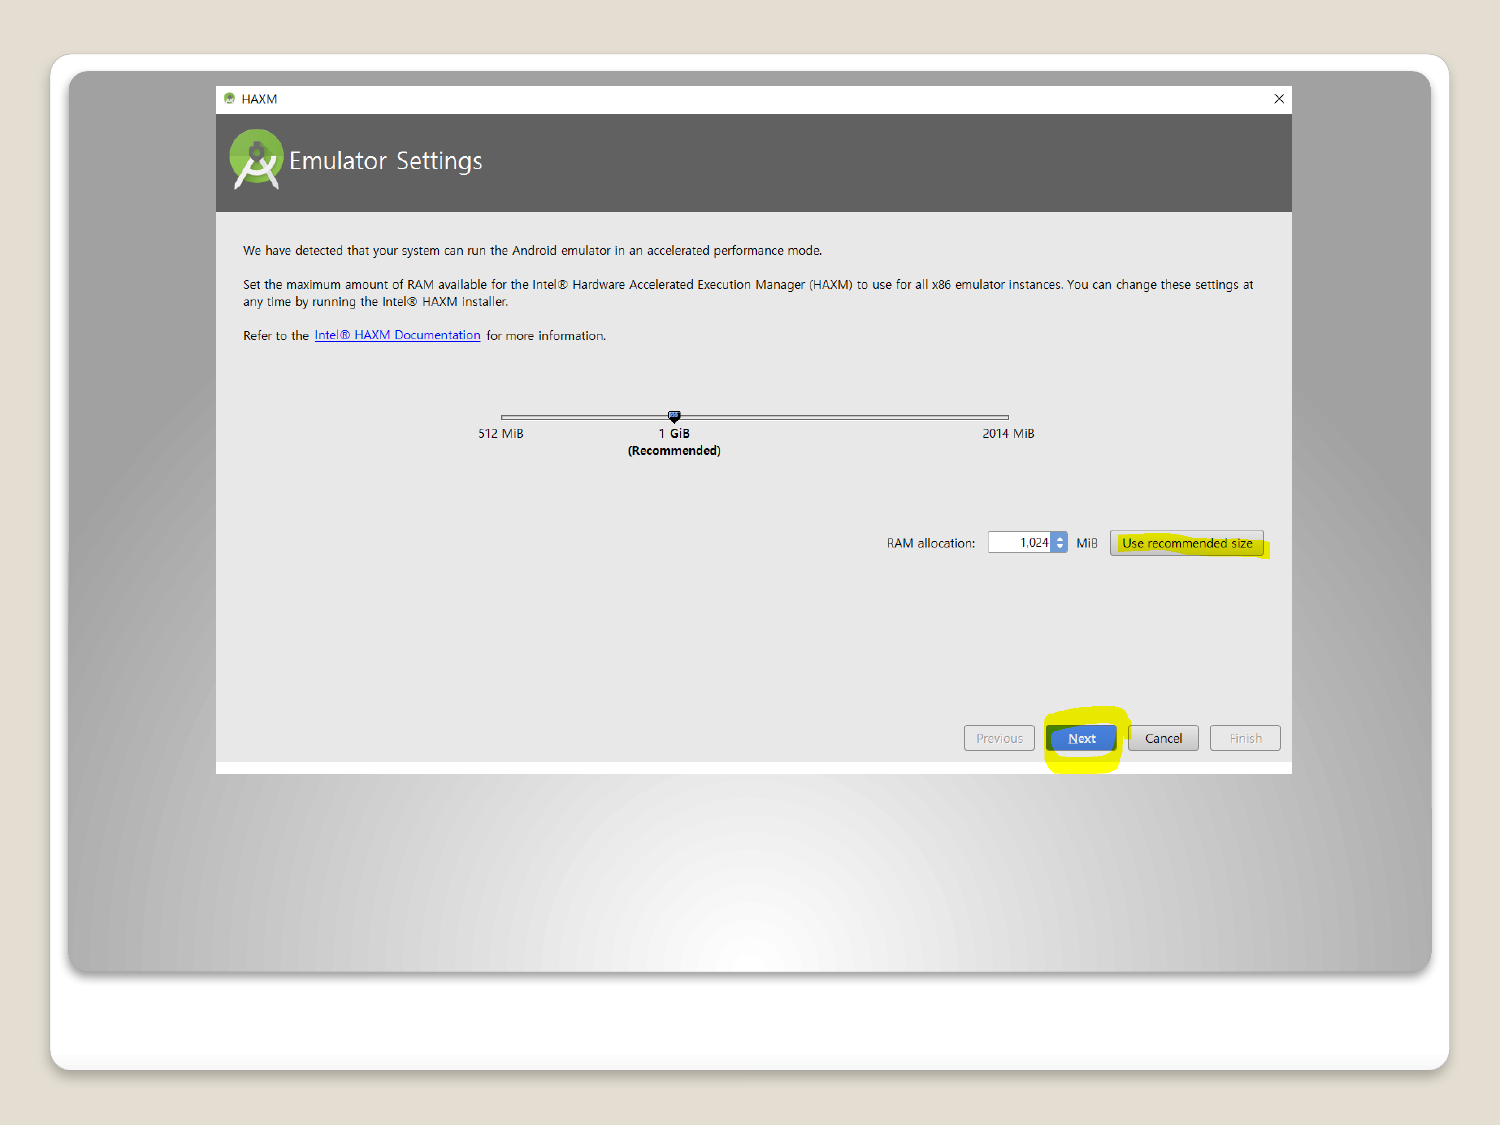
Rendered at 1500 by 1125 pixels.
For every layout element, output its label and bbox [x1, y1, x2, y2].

list [215, 86, 1292, 775]
